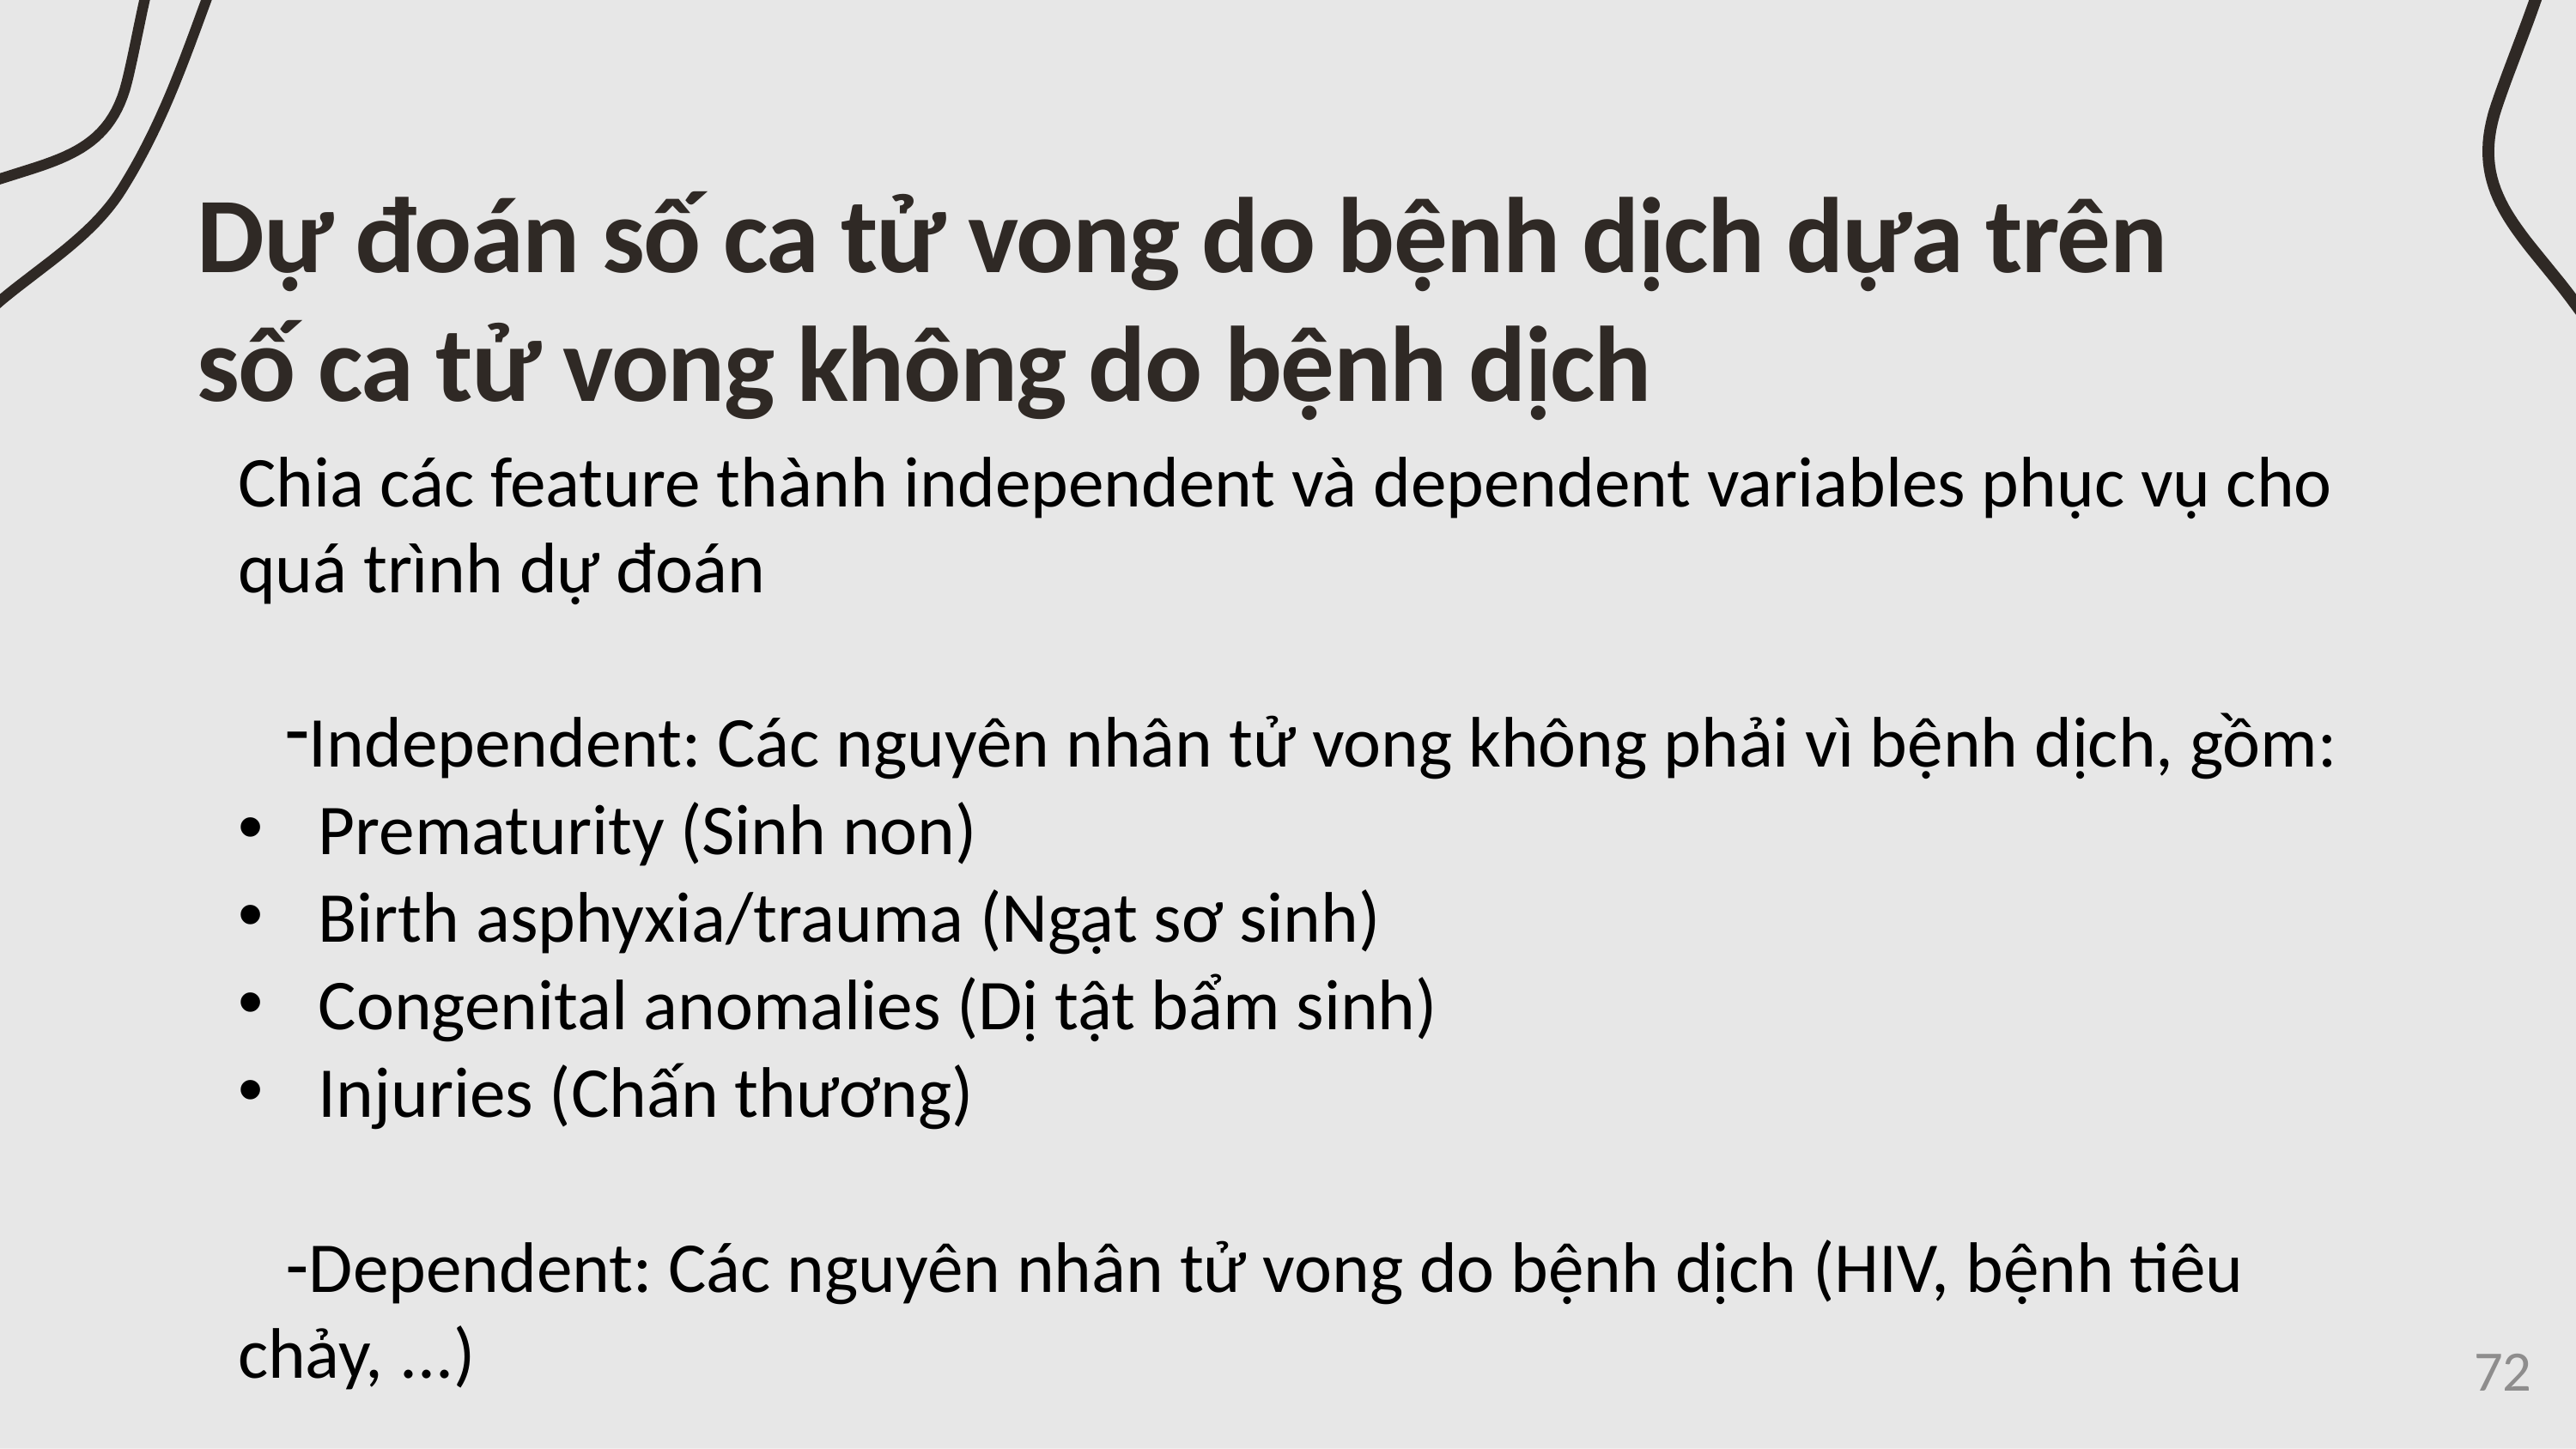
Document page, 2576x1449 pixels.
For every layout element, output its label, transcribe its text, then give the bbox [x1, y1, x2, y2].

title Dự đoán số ca tử vong do bệnh dịch dựa trên số ca tử vong không do bệnh dịch [195, 163, 2273, 423]
slide_number 72 [2468, 1346, 2540, 1449]
text_box Chia các feature thành independent và dependent variables phục vụ cho quá trình dự đoán Independent: Các nguyên nhân tử vong không phải vì bệnh dịch, gồm: Prematurity (Sinh non) Birth asphyxia/trauma (Ngạt sơ sinh) Congenital anomalies (Dị tật bẩm sinh) Injuries (Chấn thương) Dependent: Các nguyên nhân tử vong do bệnh dịch (HIV, bệnh tiêu chảy, ...) [236, 433, 2376, 1393]
